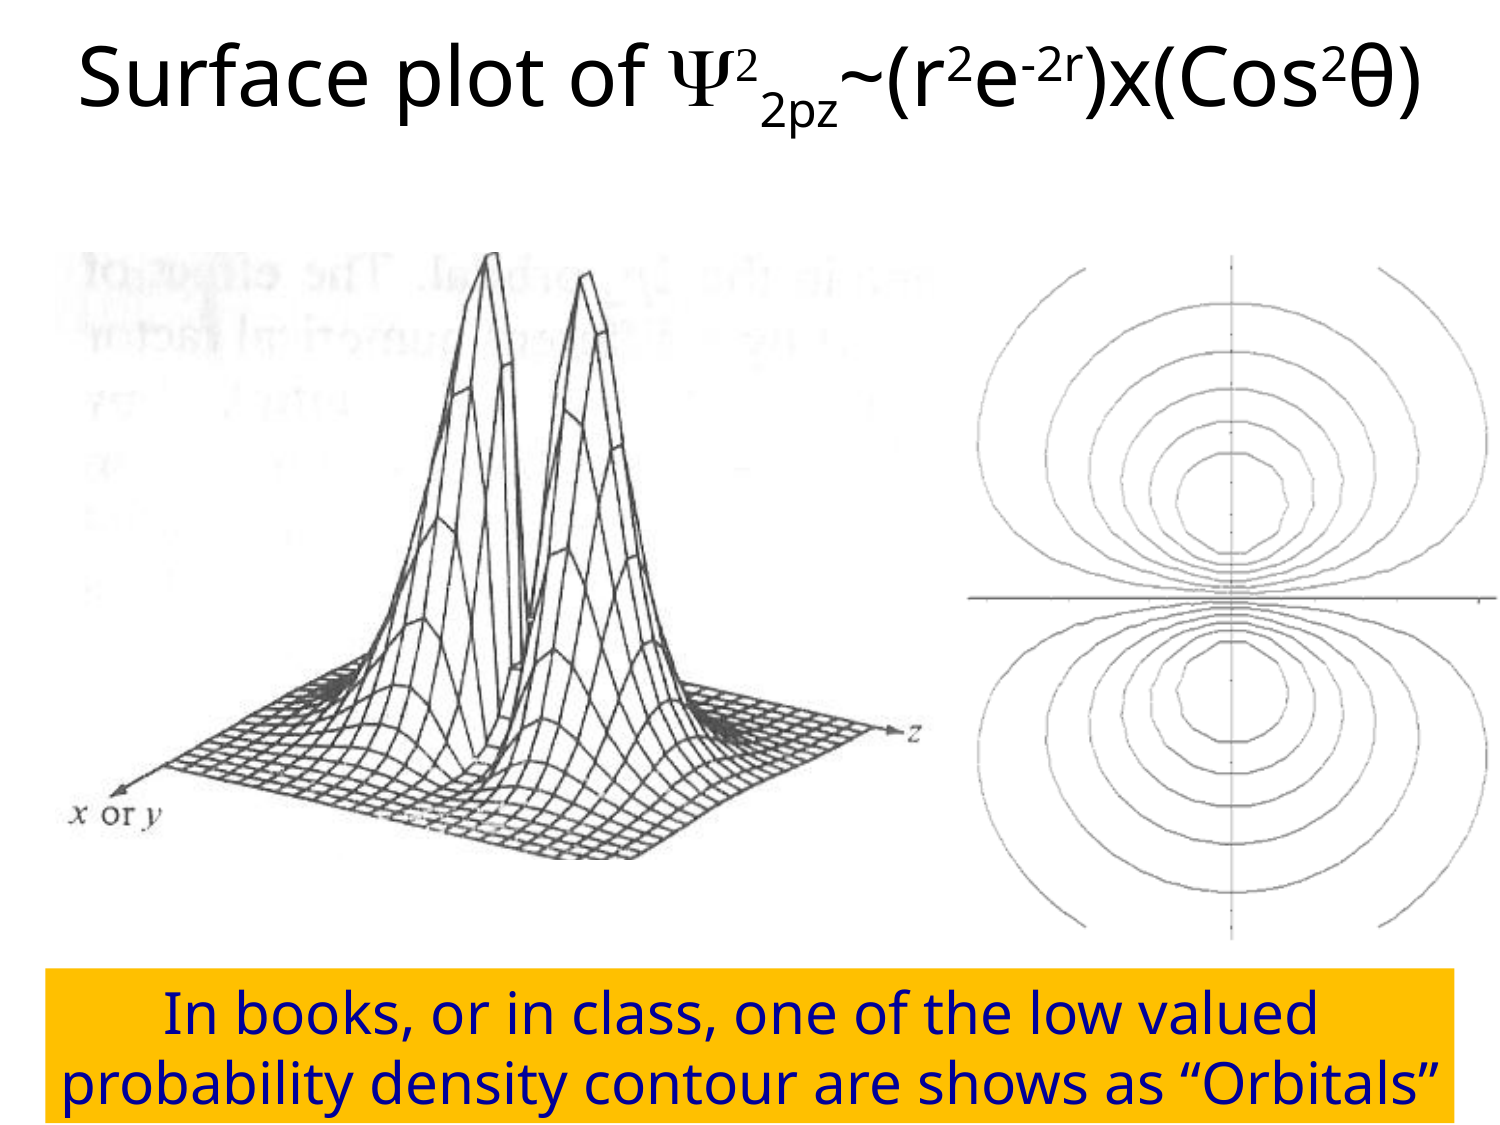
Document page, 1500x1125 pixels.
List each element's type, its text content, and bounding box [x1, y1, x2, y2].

text_box Surface plot of Y22pz~(r2e-2r)x(Cos2θ) [0, 0, 1500, 161]
text_box In books, or in class, one of the low valued probability density contour are shows as “Orbitals” [45, 968, 1455, 1124]
picture [54, 251, 934, 860]
picture [965, 251, 1500, 944]
